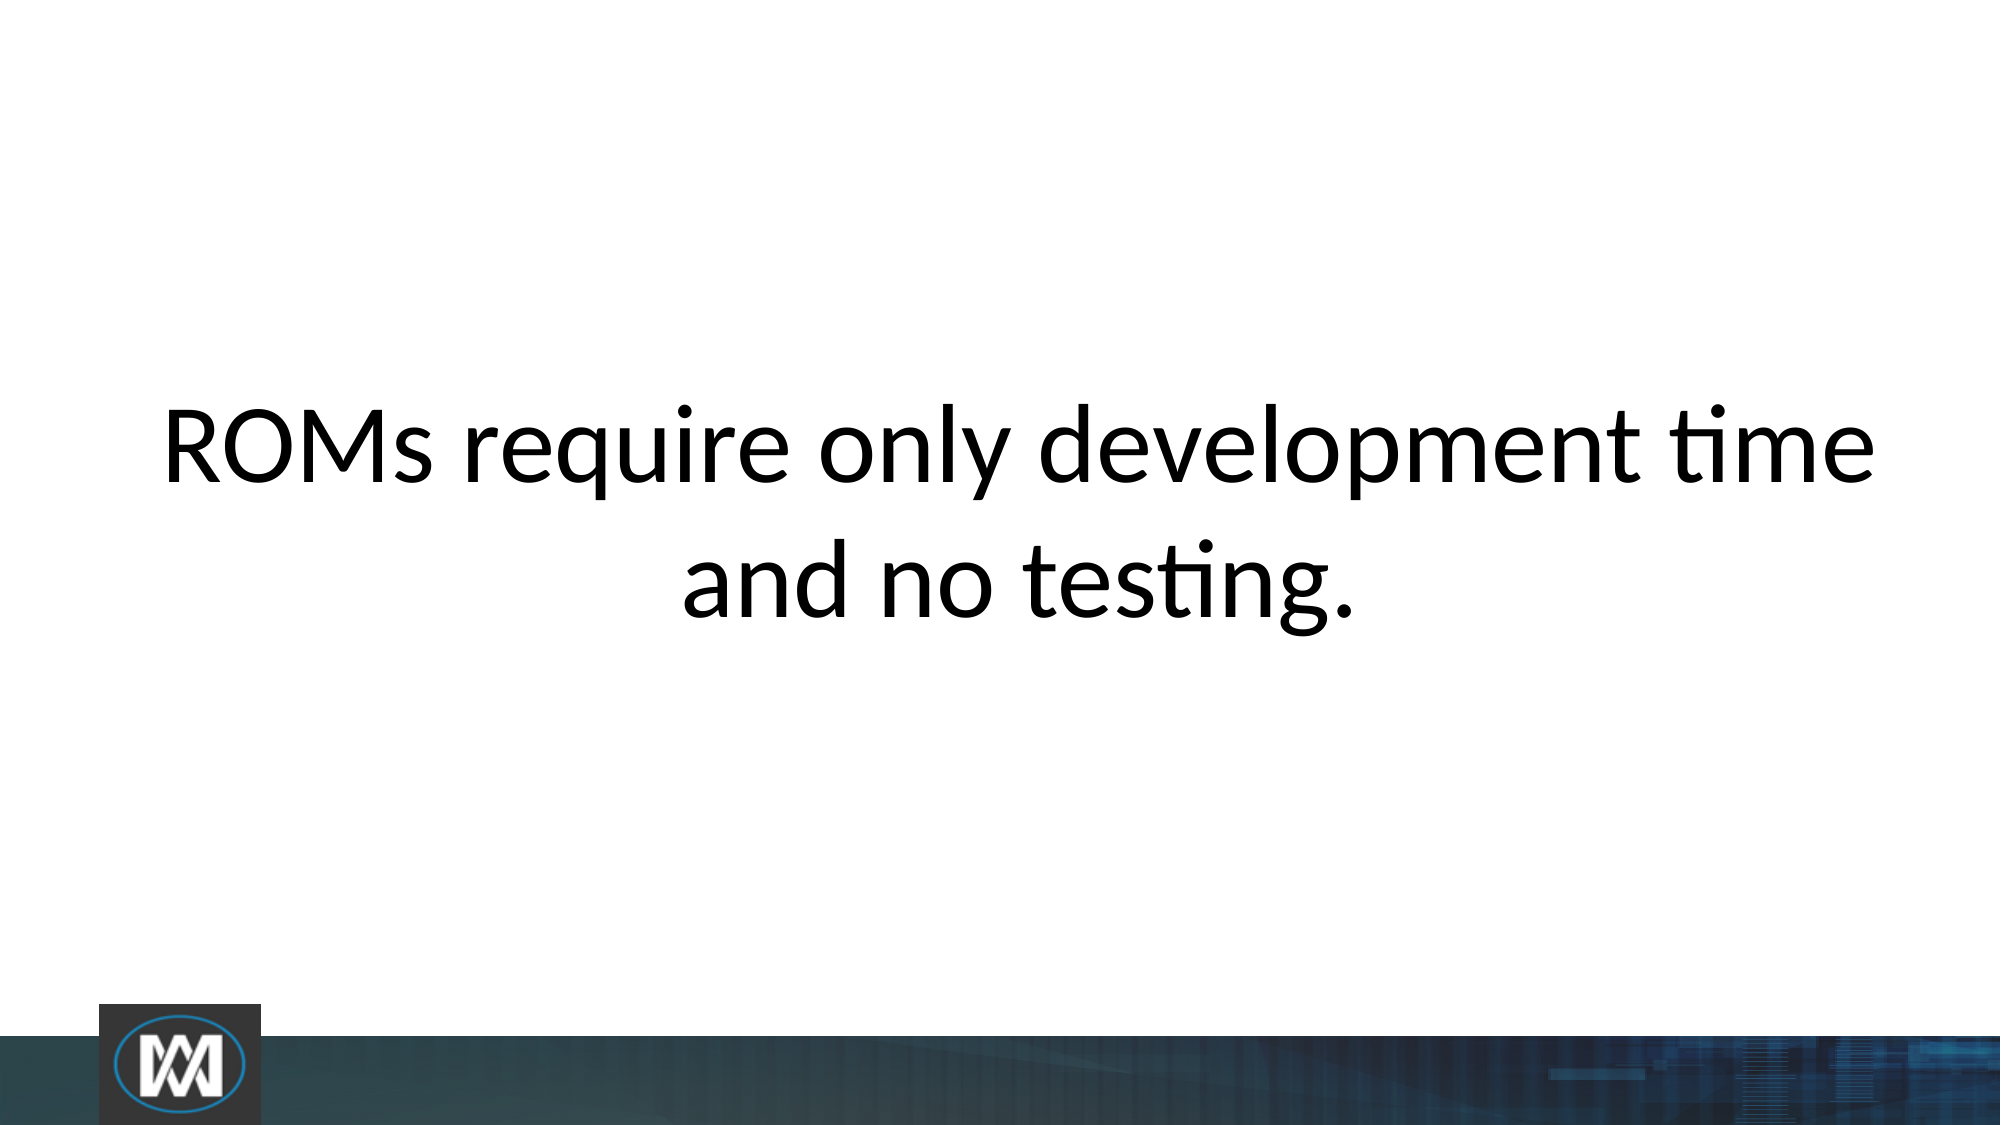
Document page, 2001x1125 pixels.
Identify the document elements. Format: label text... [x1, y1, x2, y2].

picture [0, 1004, 2000, 1125]
list ROMs require only development time and no testing. [88, 362, 1952, 515]
